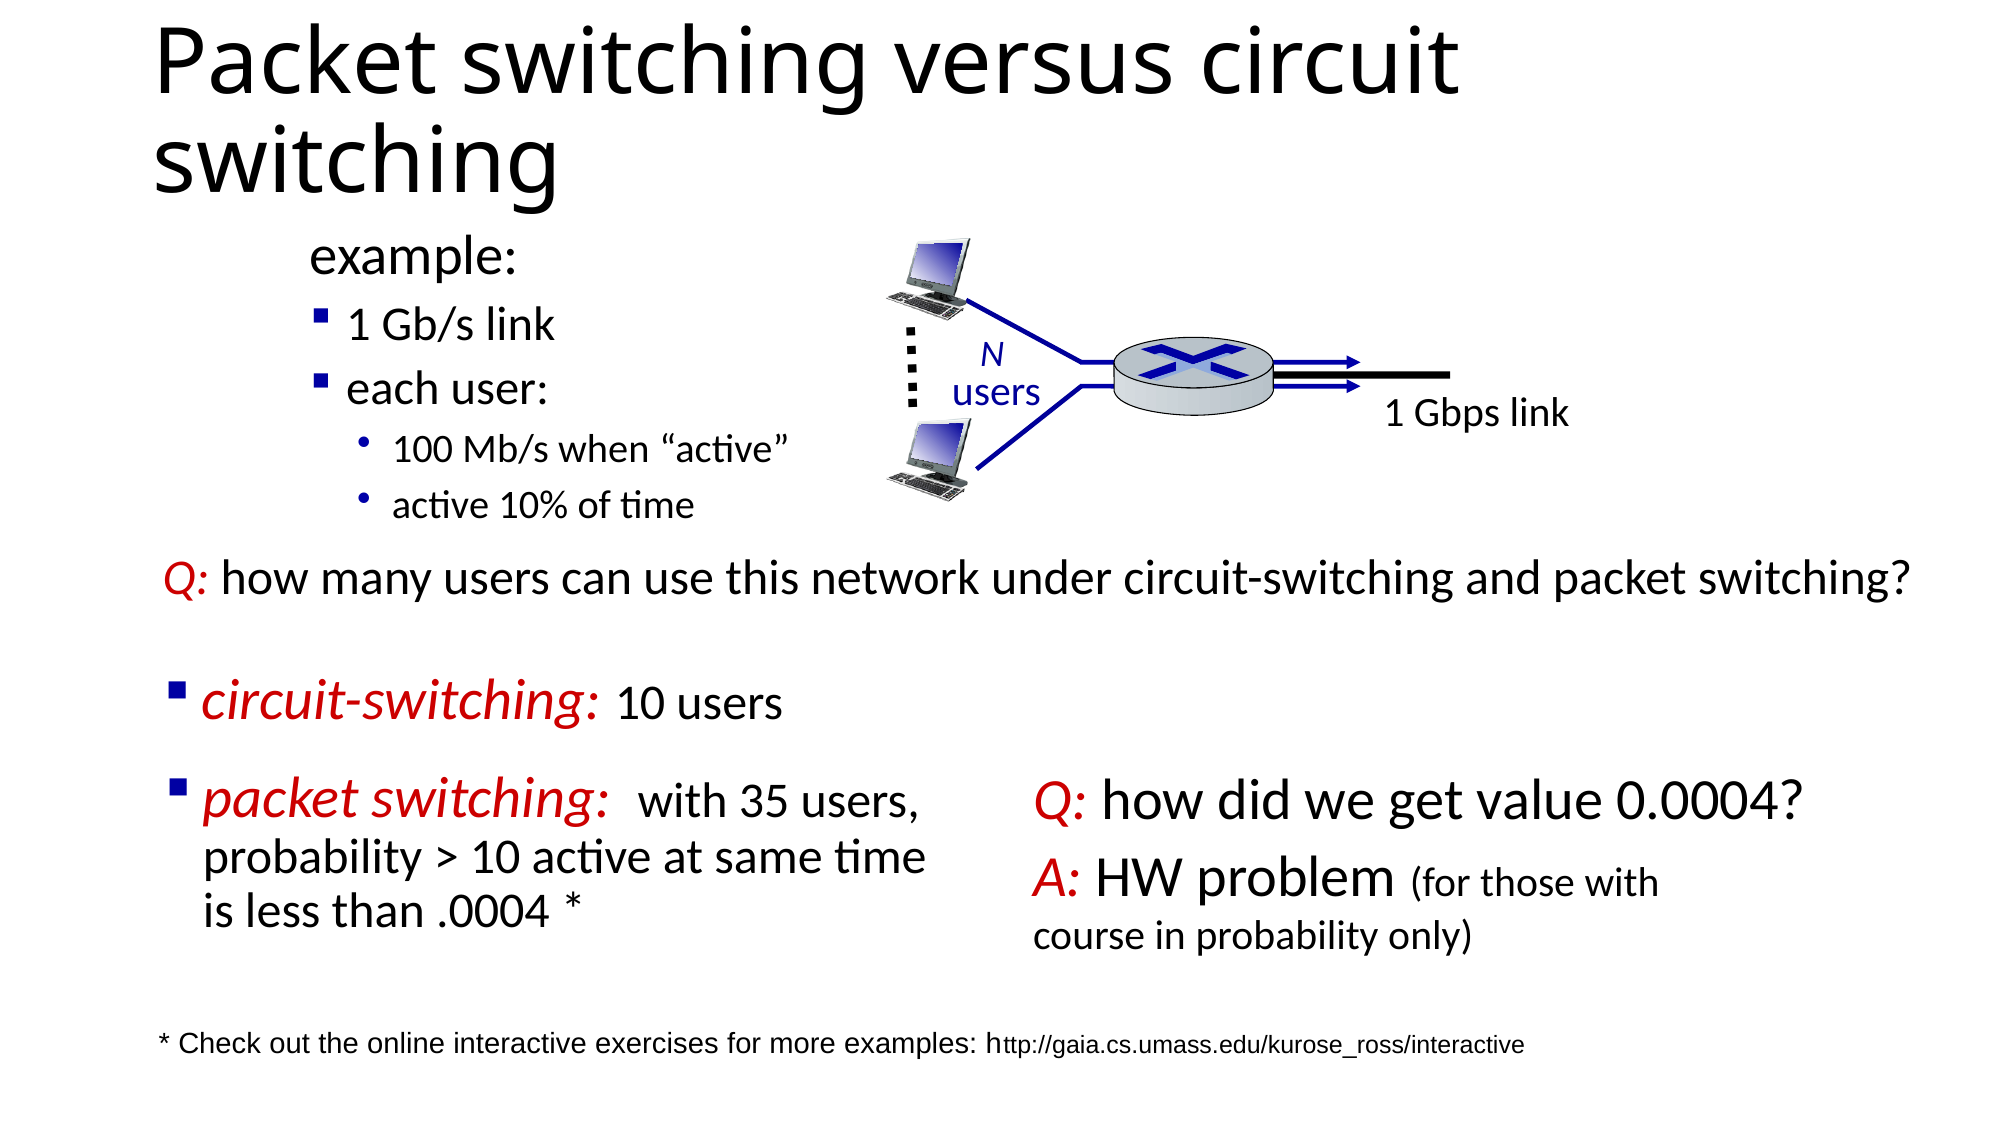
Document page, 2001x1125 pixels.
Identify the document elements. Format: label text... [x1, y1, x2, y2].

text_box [149, 688, 1826, 1044]
title Packet switching versus circuit switching [137, 40, 1863, 187]
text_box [865, 234, 1569, 508]
text_box Q: how many users can use this network under circuit-switching and packet switching? [126, 543, 1945, 644]
text_box * Check out the online interactive exercises for more examples: http://gaia.cs.umass.edu/kurose_ross/interactive [143, 1016, 1645, 1067]
text_box example: 1 Gb/s link each user: 100 Mb/s when “active” active 10% of time [294, 218, 1105, 537]
text_box circuit-switching: 10 users [148, 591, 959, 750]
